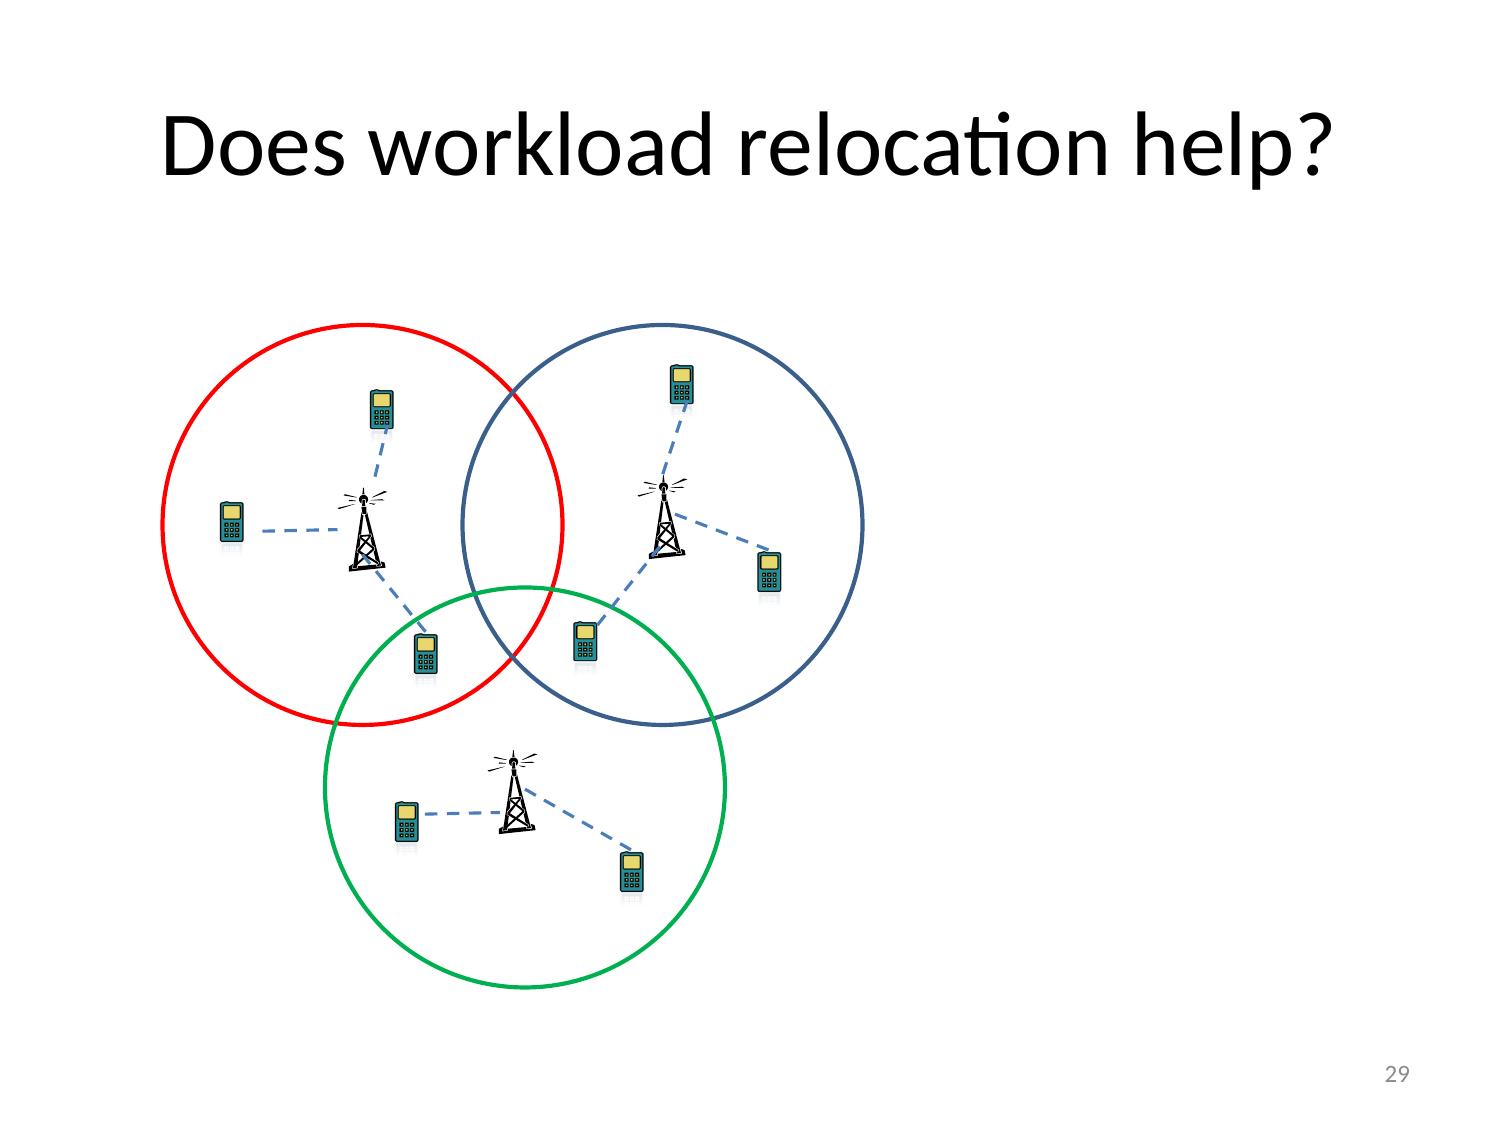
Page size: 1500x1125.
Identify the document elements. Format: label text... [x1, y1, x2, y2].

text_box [674, 513, 769, 551]
picture [374, 799, 438, 863]
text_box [662, 399, 688, 476]
picture [649, 362, 713, 426]
picture [737, 549, 801, 613]
text_box [322, 585, 728, 990]
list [637, 474, 688, 560]
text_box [374, 424, 388, 477]
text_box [362, 554, 426, 632]
picture [337, 487, 388, 572]
picture [349, 387, 413, 451]
picture [487, 749, 538, 835]
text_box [597, 542, 663, 626]
picture [199, 499, 263, 563]
picture [393, 631, 457, 695]
picture [553, 618, 617, 682]
text_box [460, 322, 865, 720]
slide_number 29 [1074, 1042, 1425, 1103]
text_box [160, 322, 512, 725]
title Does workload relocation help? [75, 45, 1425, 233]
picture [599, 849, 663, 913]
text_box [524, 788, 632, 851]
